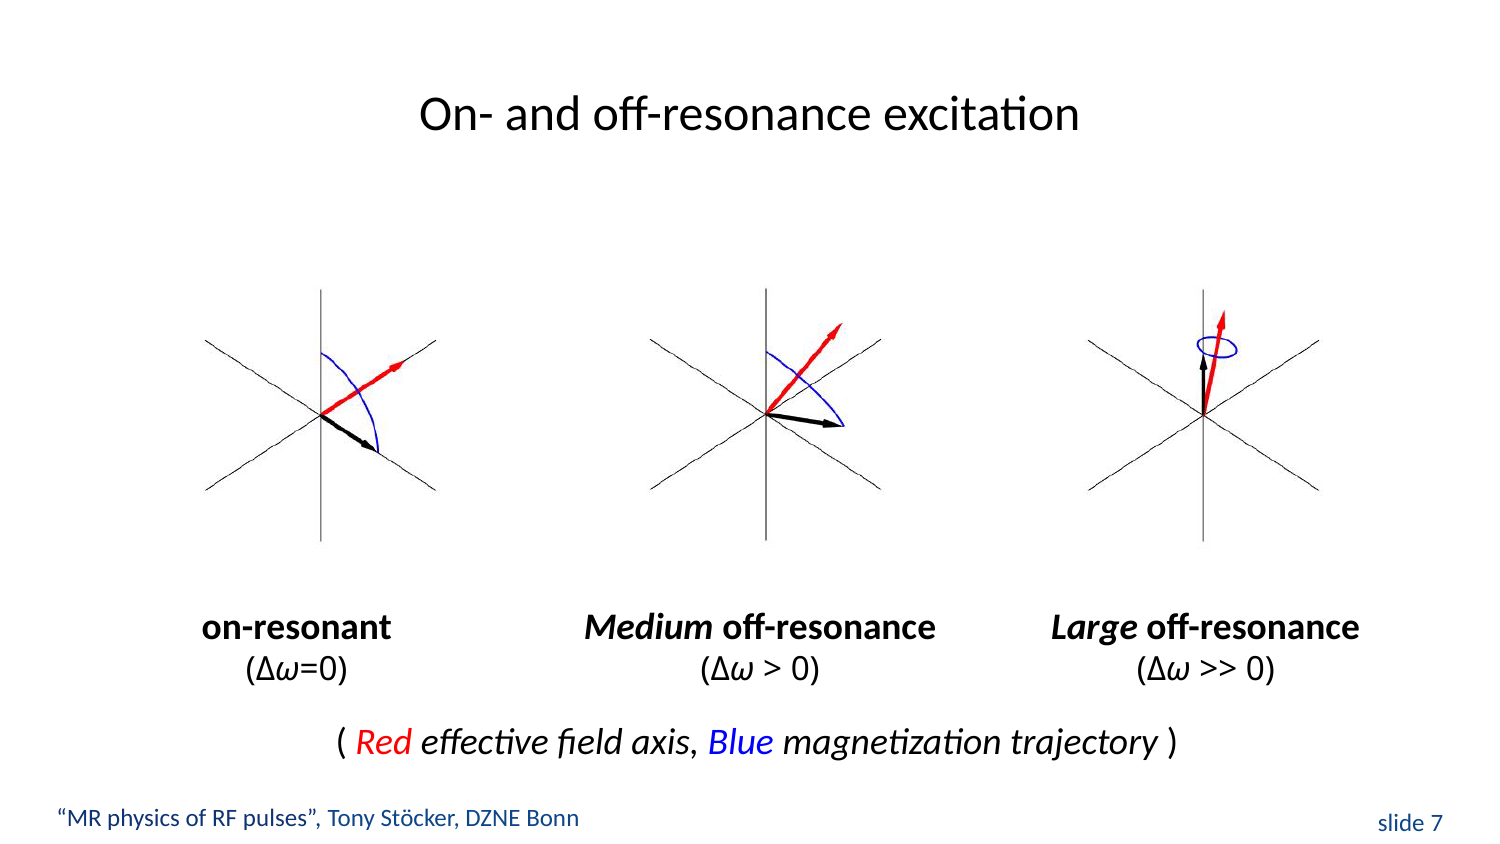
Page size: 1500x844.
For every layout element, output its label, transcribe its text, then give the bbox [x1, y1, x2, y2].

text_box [161, 217, 469, 612]
text_box On- and off-resonance excitation [404, 73, 1096, 148]
text_box Large off-resonance (Δω >> 0) [1036, 594, 1376, 695]
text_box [606, 217, 917, 612]
text_box ( Red effective field axis, Blue magnetization trajectory ) [320, 709, 1194, 770]
text_box Medium off-resonance (Δω > 0) [568, 594, 952, 695]
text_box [1054, 217, 1351, 612]
text_box on-resonant (Δω=0) [186, 612, 407, 695]
